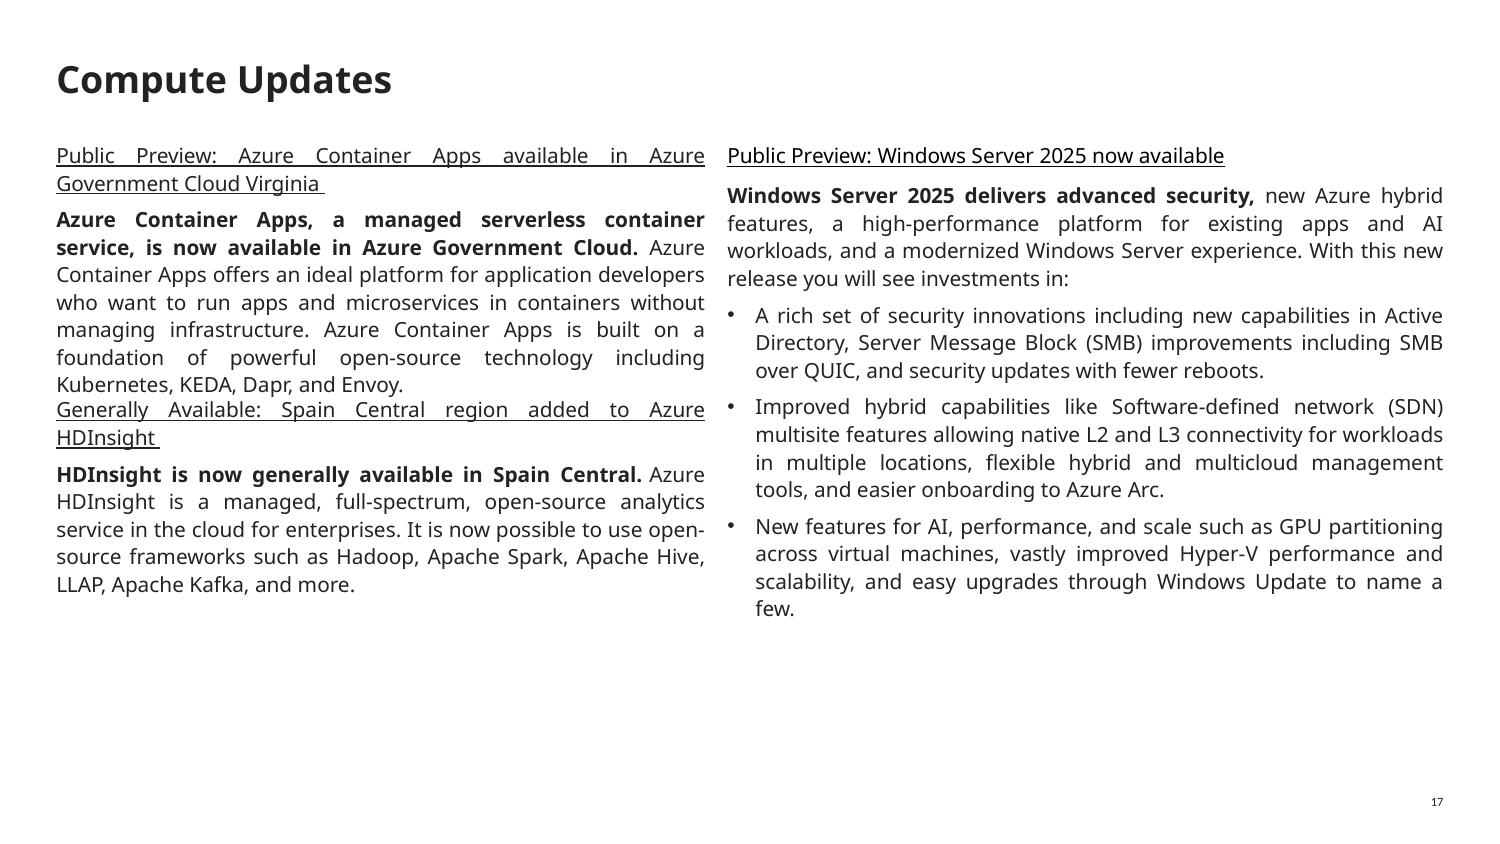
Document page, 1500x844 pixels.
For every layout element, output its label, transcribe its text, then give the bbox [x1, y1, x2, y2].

list Public Preview: Azure Container Apps available in Azure Government Cloud Virginia Azure Container Apps, a managed serverless container service, is now available in Azure Government Cloud. Azure Container Apps offers an ideal platform for application developers who want to run apps and microservices in containers without managing infrastructure. Azure Container Apps is built on a foundation of powerful open-source technology including Kubernetes, KEDA, Dapr, and Envoy. [56, 140, 706, 383]
title Compute Updates [56, 56, 1444, 113]
list Public Preview: Windows Server 2025 now available Windows Server 2025 delivers advanced security, new Azure hybrid features, a high-performance platform for existing apps and AI workloads, and a modernized Windows Server experience. With this new release you will see investments in: A rich set of security innovations including new capabilities in Active Directory, Server Message Block (SMB) improvements including SMB over QUIC, and security updates with fewer reboots. Improved hybrid capabilities like Software-defined network (SDN) multisite features allowing native L2 and L3 connectivity for workloads in multiple locations, flexible hybrid and multicloud management tools, and easier onboarding to Azure Arc. New features for AI, performance, and scale such as GPU partitioning across virtual machines, vastly improved Hyper-V performance and scalability, and easy upgrades through Windows Update to name a few. [727, 140, 1444, 760]
text_box Generally Available: Spain Central region added to Azure HDInsight HDInsight is now generally available in Spain Central. Azure HDInsight is a managed, full-spectrum, open-source analytics service in the cloud for enterprises. It is now possible to use open-source frameworks such as Hadoop, Apache Spark, Apache Hive, LLAP, Apache Kafka, and more. [56, 394, 706, 638]
